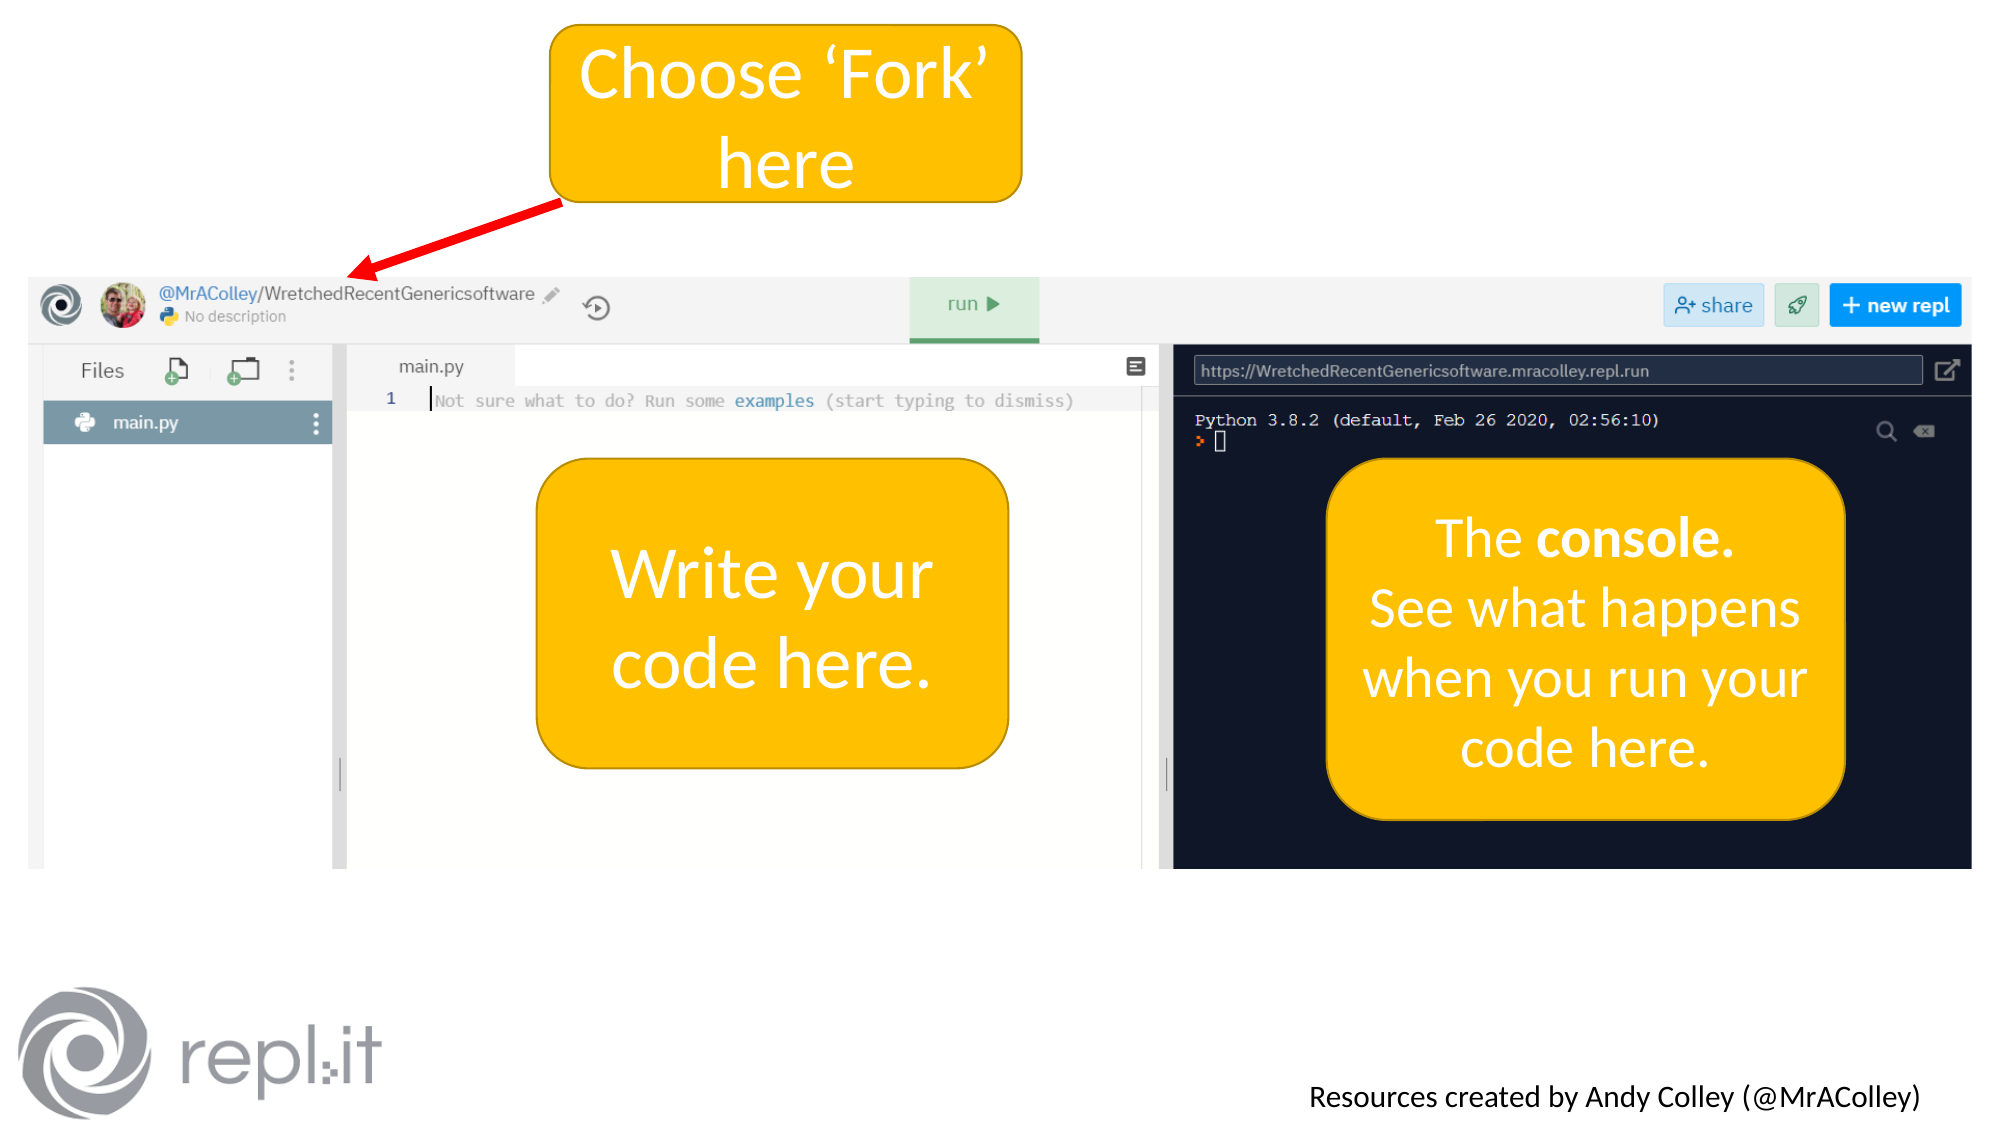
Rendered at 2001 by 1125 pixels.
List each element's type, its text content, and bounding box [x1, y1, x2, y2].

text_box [346, 201, 562, 278]
text_box Choose ‘Fork’ here [549, 24, 1022, 203]
picture [27, 276, 1972, 869]
picture [0, 980, 400, 1125]
